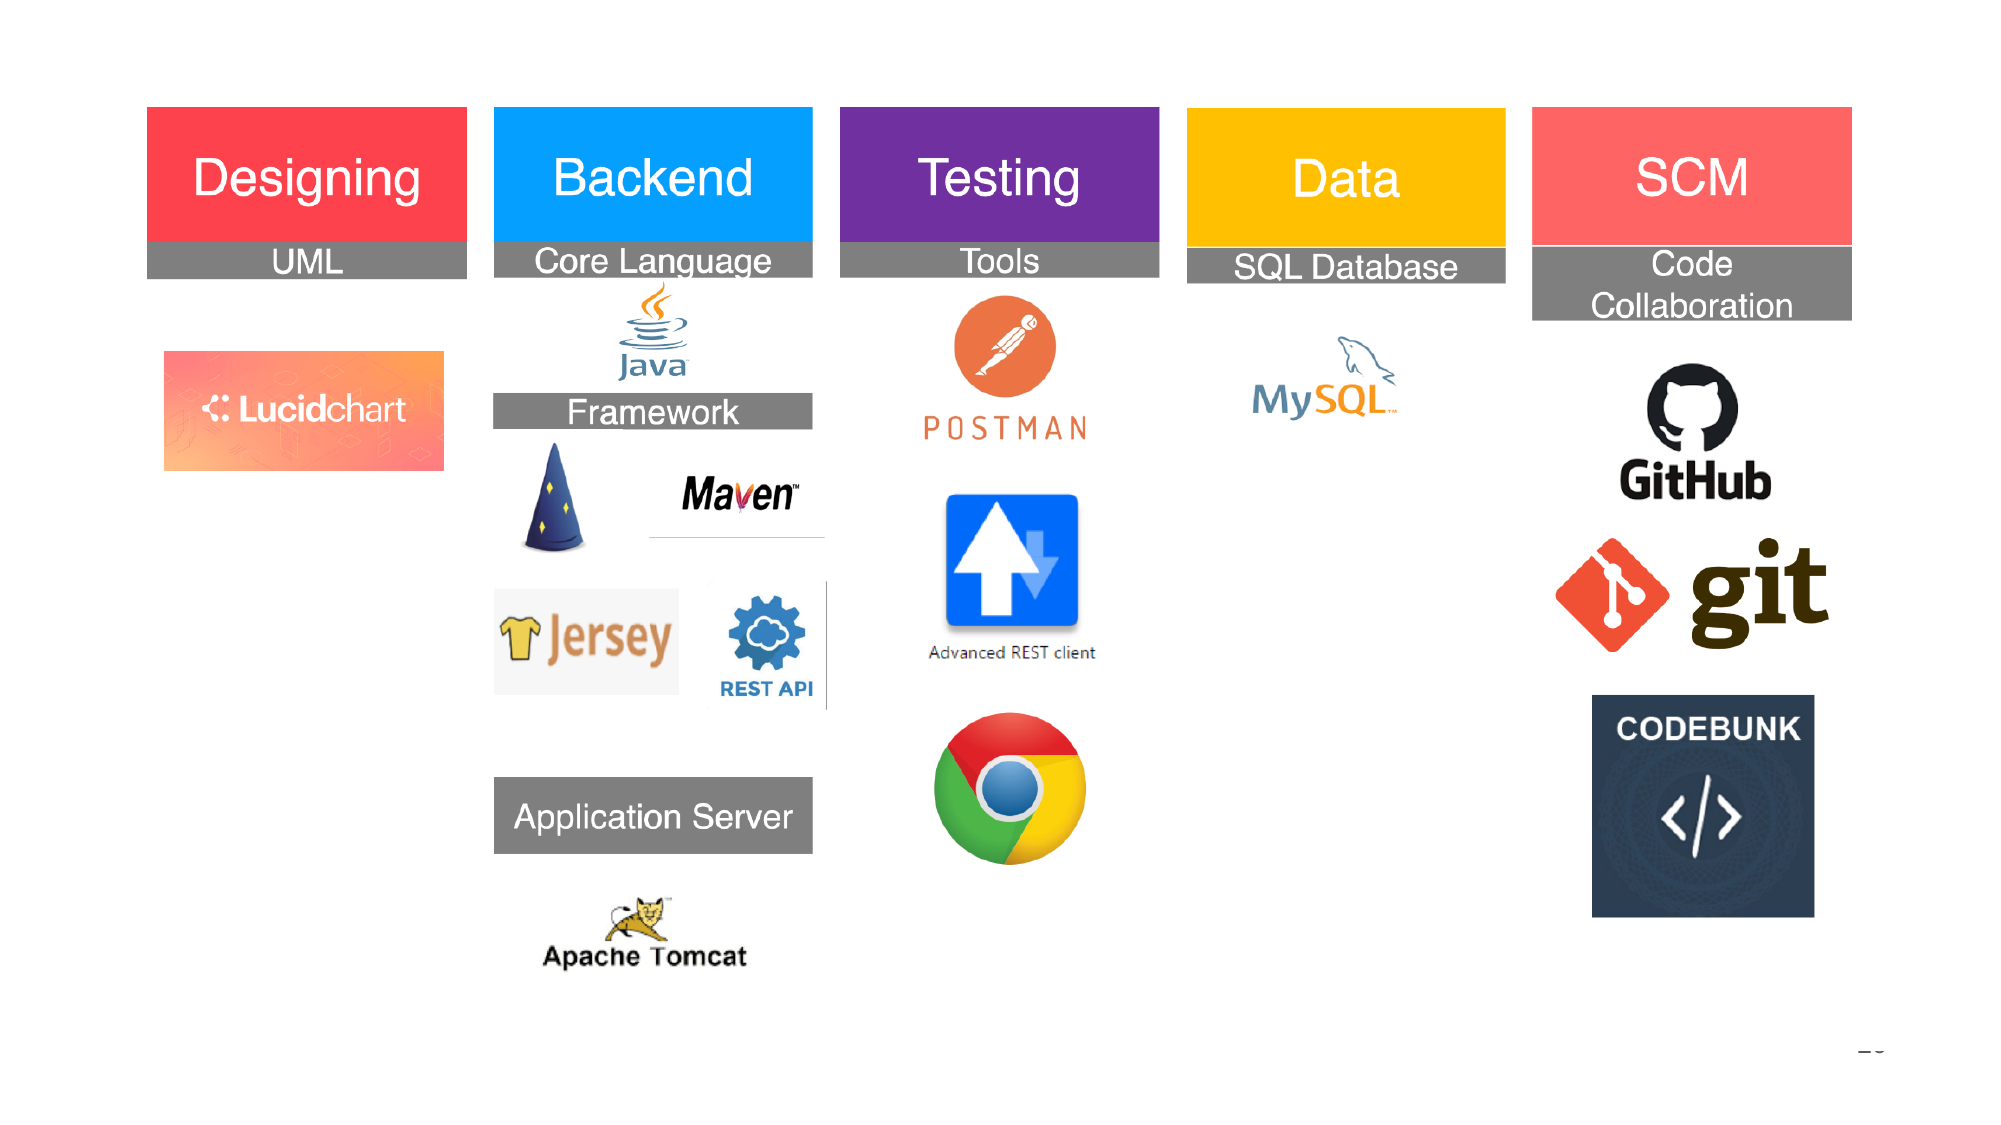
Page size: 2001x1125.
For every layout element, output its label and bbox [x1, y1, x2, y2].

picture [113, 62, 1888, 1051]
